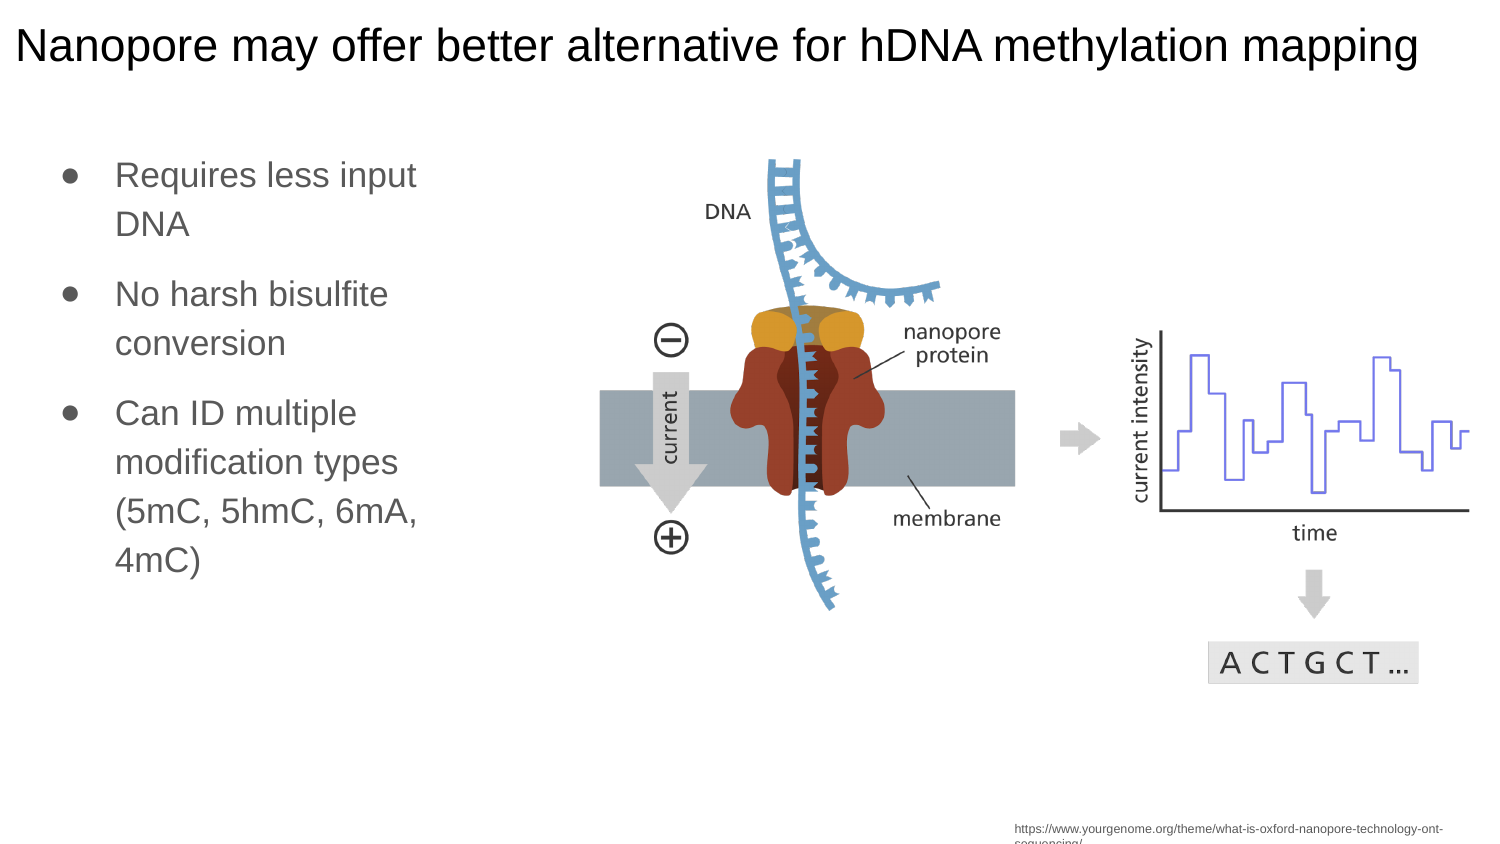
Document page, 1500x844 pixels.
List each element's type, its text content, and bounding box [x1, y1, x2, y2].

title Nanopore may offer better alternative for hDNA methylation mapping [0, 0, 1500, 94]
list Requires less input DNA No harsh bisulfite conversion Can ID multiple modification types (5mC, 5hmC, 6mA, 4mC) [24, 130, 516, 770]
picture [569, 129, 1500, 714]
text_box https://www.yourgenome.org/theme/what-is-oxford-nanopore-technology-ont-sequencing/ [999, 806, 1480, 836]
